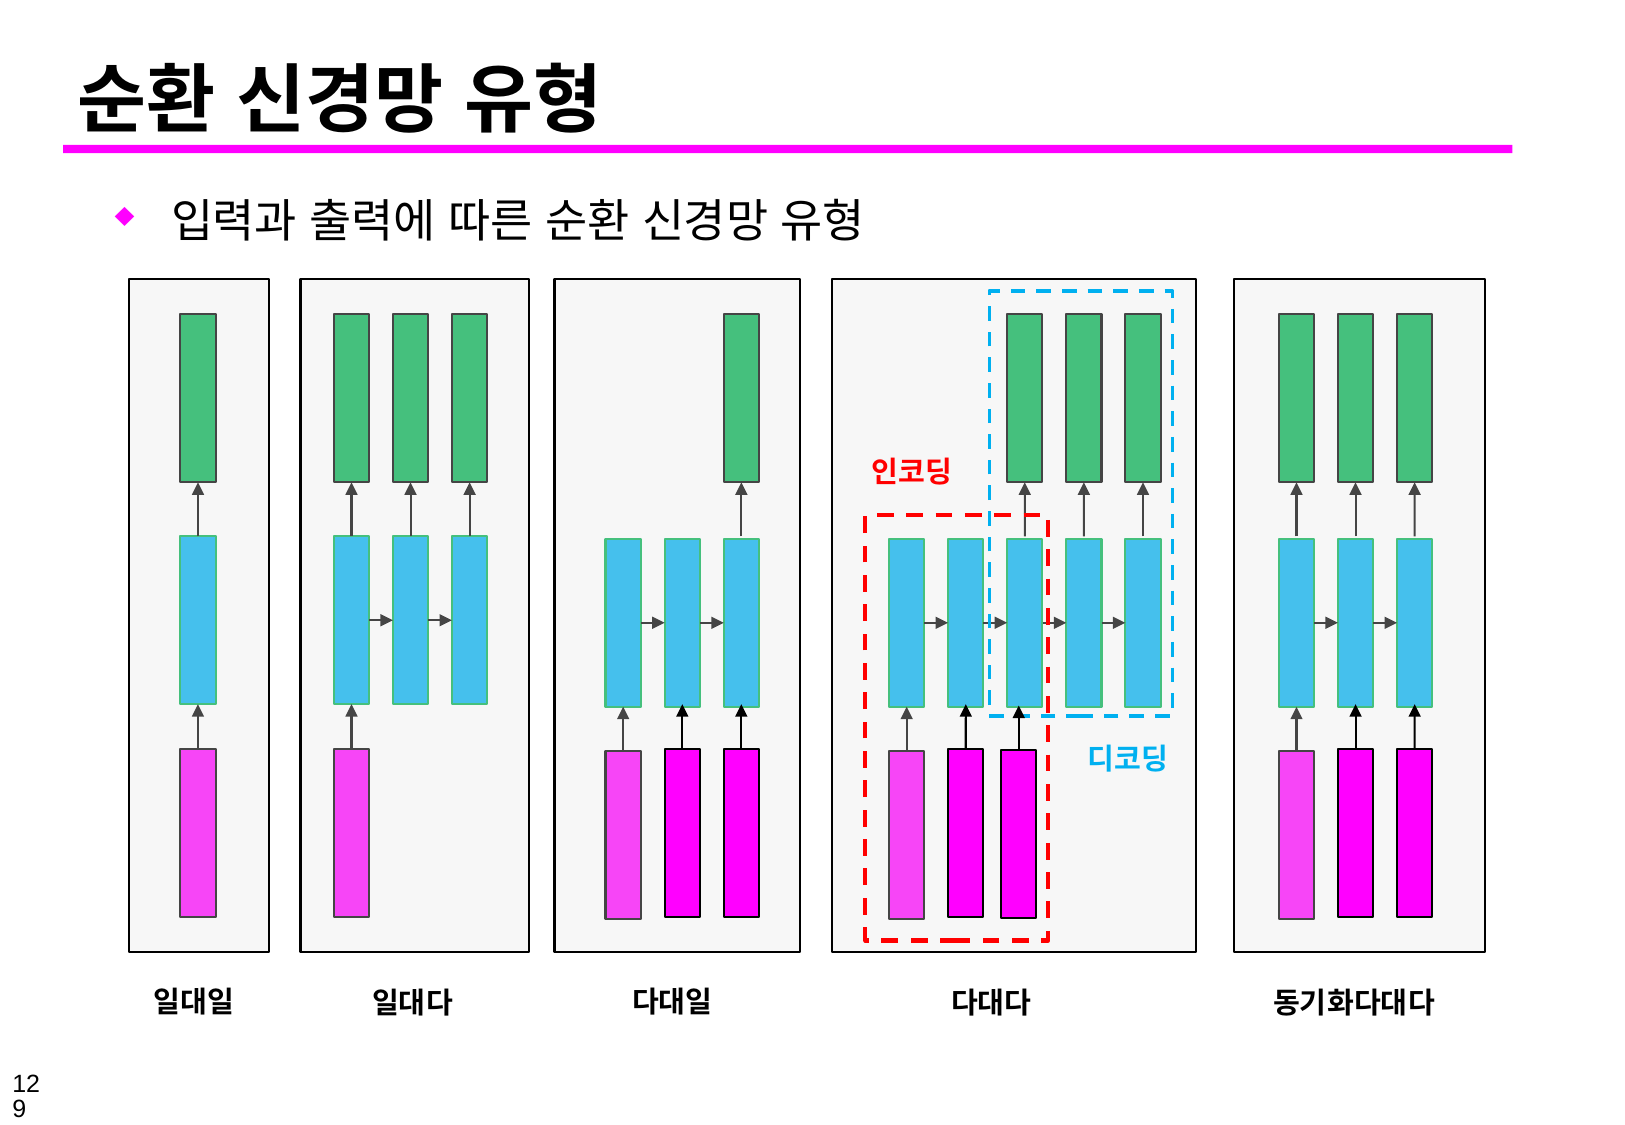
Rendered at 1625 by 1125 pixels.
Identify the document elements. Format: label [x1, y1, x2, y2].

text_box [138, 976, 269, 1026]
list [99, 172, 1510, 256]
slide_number [0, 1071, 69, 1094]
text_box [1233, 278, 1486, 953]
text_box [936, 976, 1067, 1027]
text_box [617, 975, 748, 1026]
title [62, 42, 1500, 149]
text_box [129, 278, 269, 953]
text_box [300, 278, 529, 953]
text_box [1258, 976, 1486, 1027]
text_box [832, 278, 1203, 953]
text_box [357, 976, 488, 1027]
text_box [554, 278, 801, 953]
